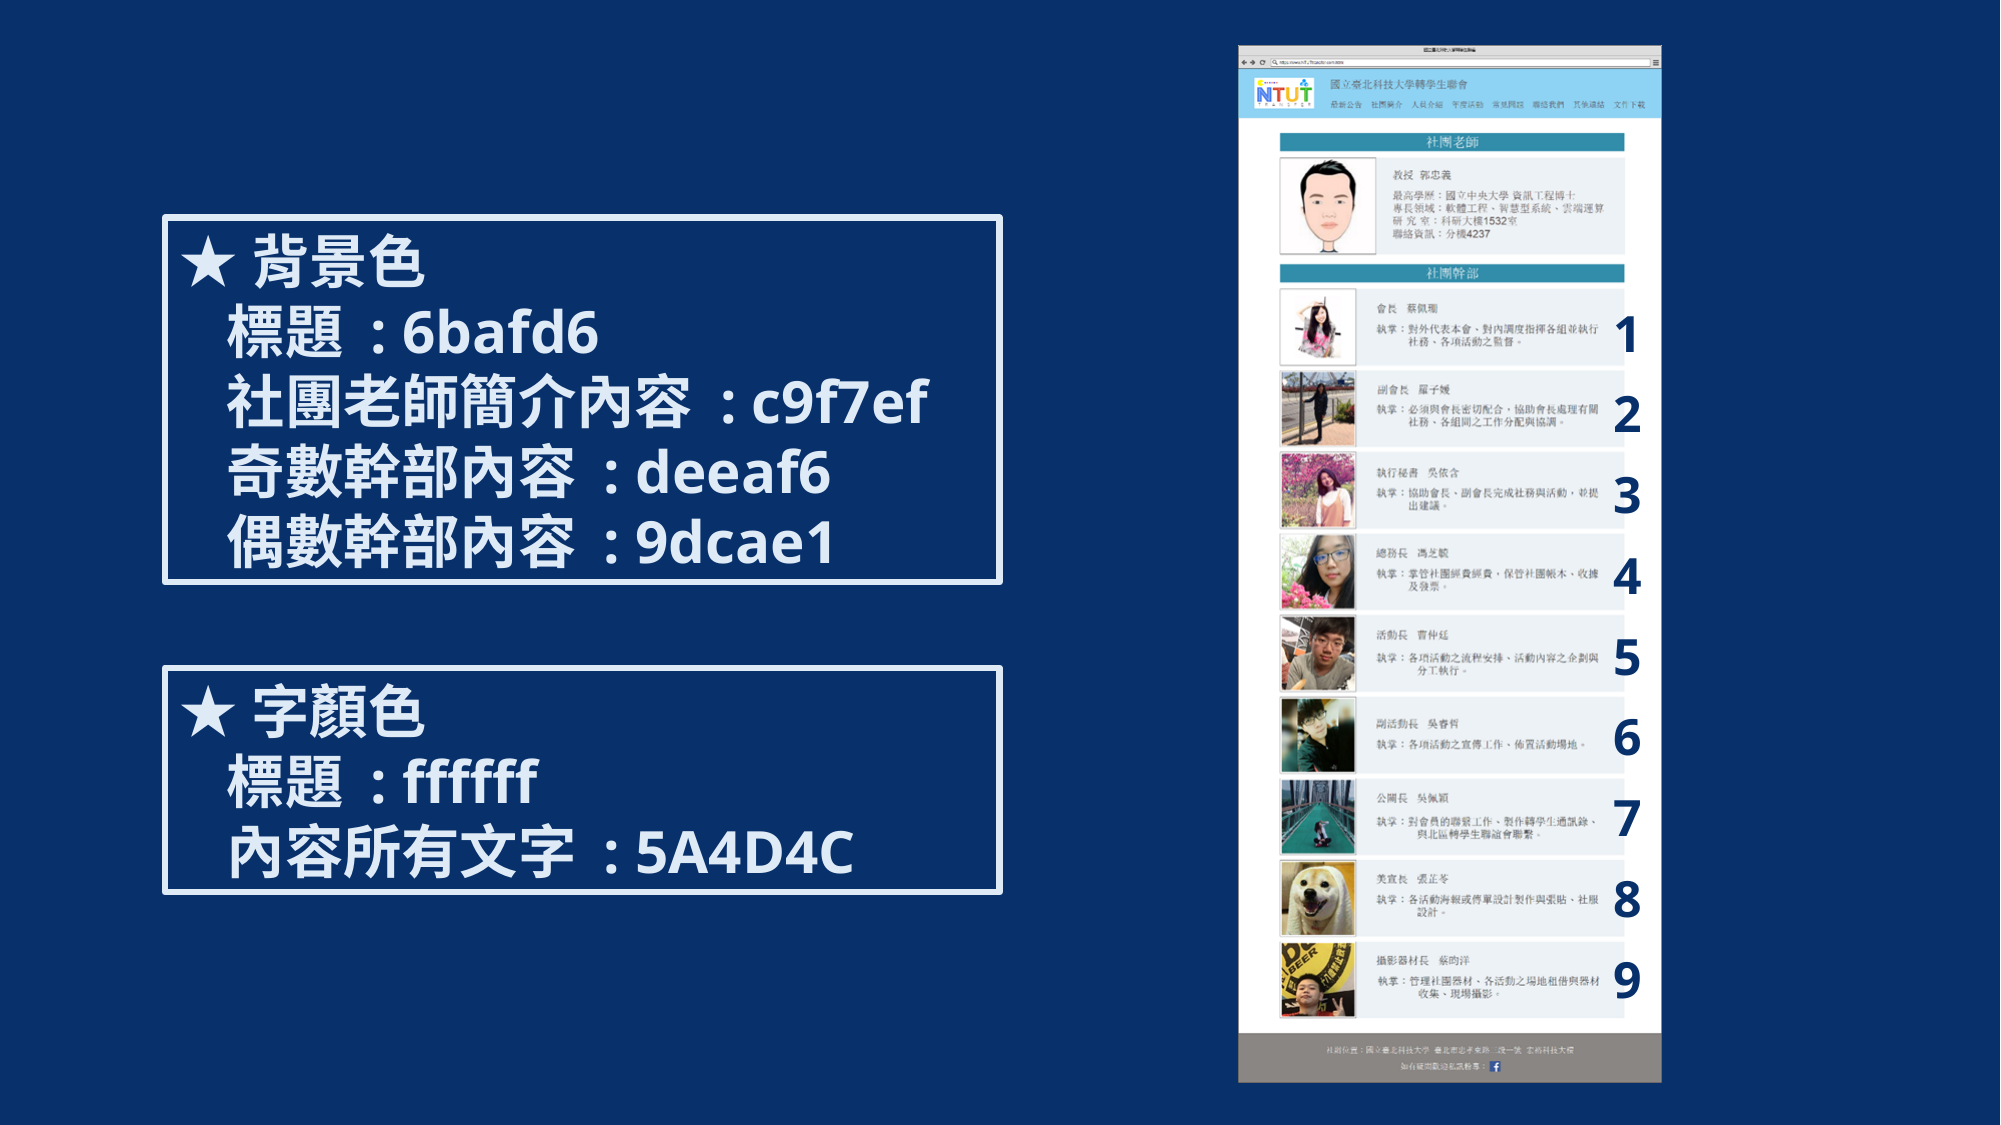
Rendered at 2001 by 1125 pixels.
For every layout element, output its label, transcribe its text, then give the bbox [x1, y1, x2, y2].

picture [1238, 45, 1662, 1083]
text_box ★字顏色 標題 : ffffff 內容所有文字 : 5A4D4C [164, 667, 1000, 893]
text_box ★背景色 標題 : 6bafd6 社團老師簡介內容 : c9f7ef 奇數幹部內容 : deeaf6 偶數幹部內容 : 9dcae1 [164, 217, 1000, 583]
